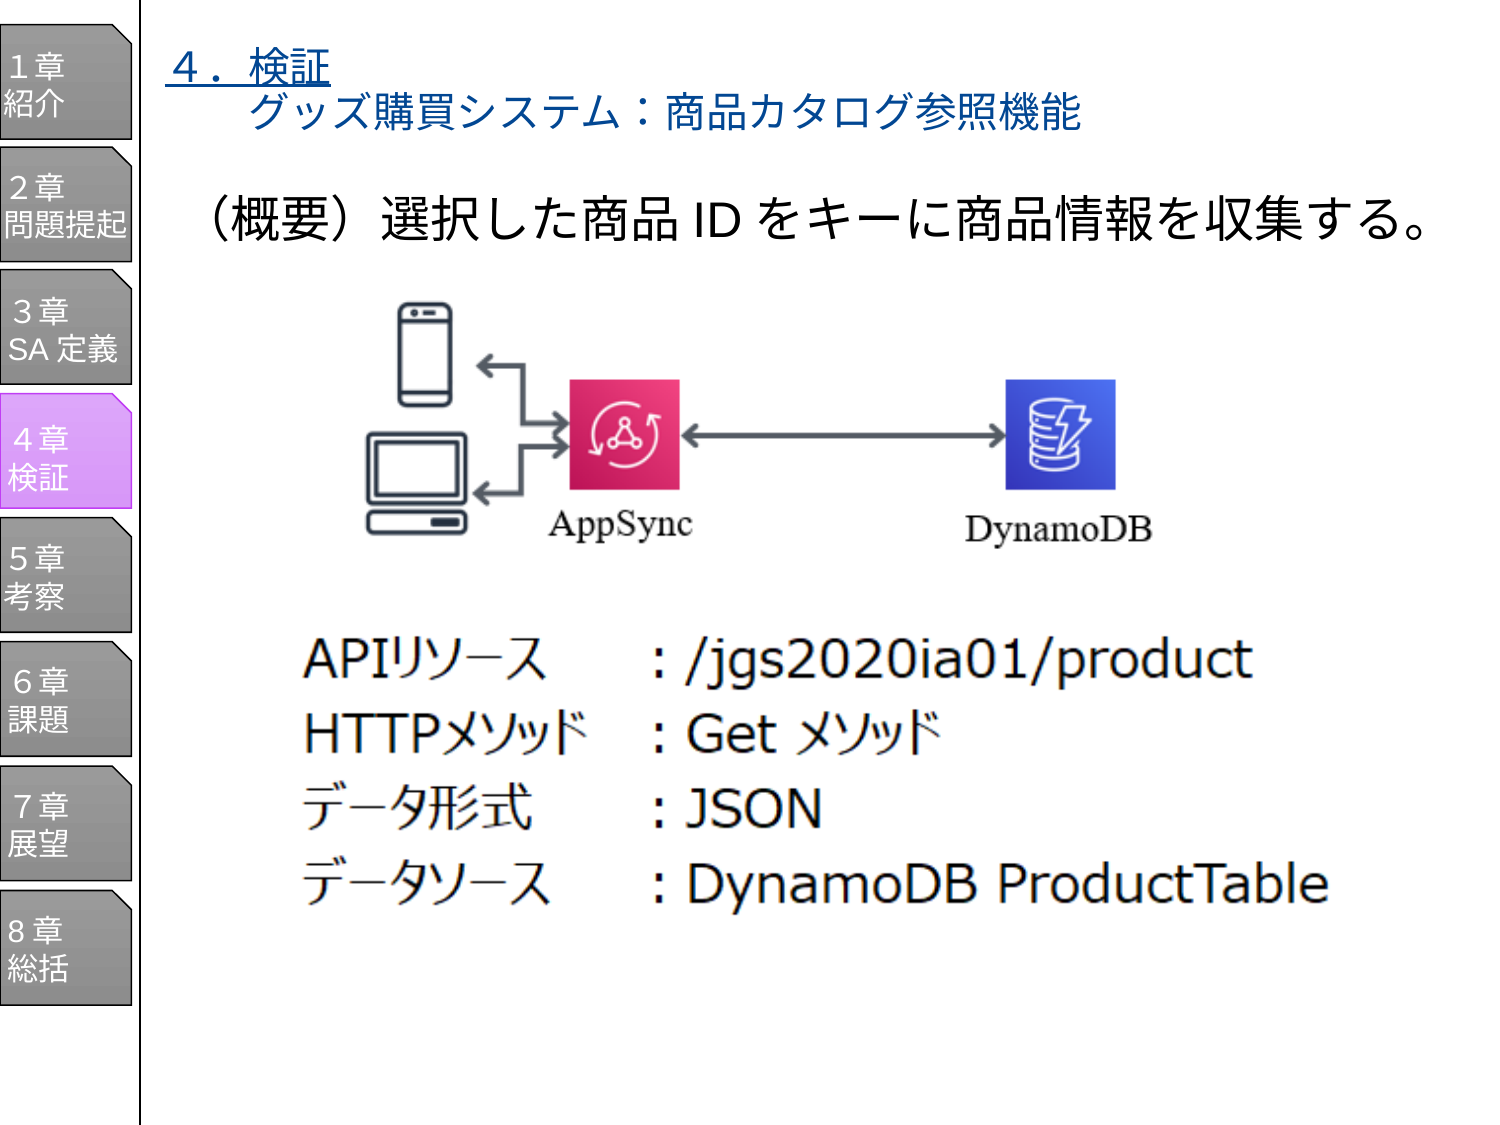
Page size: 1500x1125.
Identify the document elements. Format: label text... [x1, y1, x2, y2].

text_box （概要）選択した商品IDをキーに商品情報を収集する。 [155, 135, 1494, 376]
picture [354, 290, 1171, 560]
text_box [0, 24, 155, 1006]
title ４．検証 グッズ購買システム：商品カタログ参照機能 [164, 38, 1412, 135]
picture [291, 625, 1344, 933]
